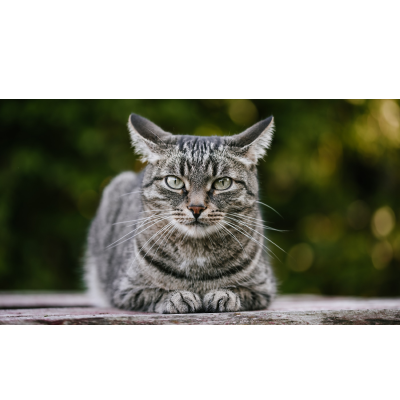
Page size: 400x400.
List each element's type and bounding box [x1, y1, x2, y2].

picture [0, 99, 400, 326]
